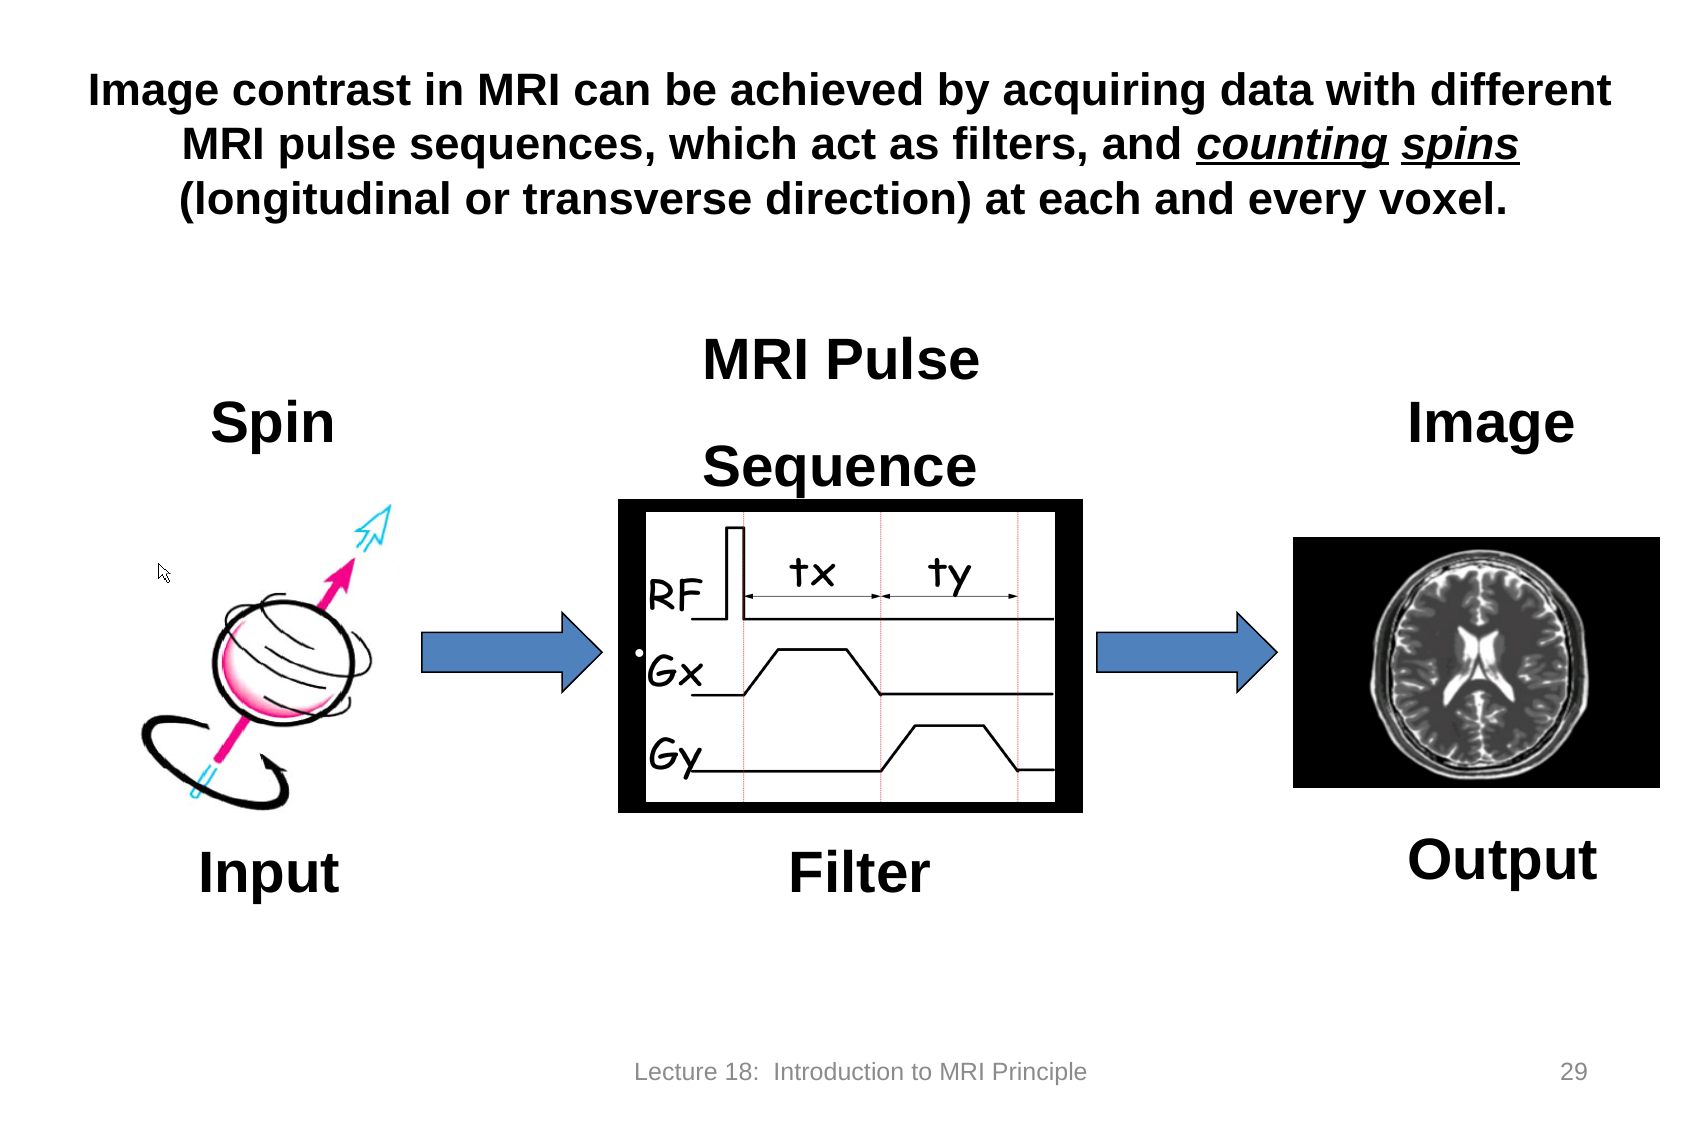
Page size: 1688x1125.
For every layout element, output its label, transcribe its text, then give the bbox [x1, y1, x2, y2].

text_box Spin [159, 387, 351, 462]
text_box Image [1357, 387, 1591, 462]
text_box [421, 612, 603, 693]
text_box Filter [738, 837, 947, 912]
title Image contrast in MRI can be achieved by acquiring data with different MRI pulse sequences, which act as filters, and counting spins (longitudinal or transverse direction) at each and every voxel. [70, 50, 1632, 288]
text_box Input [148, 837, 356, 912]
picture [646, 512, 1055, 802]
text_box MRI Pulse Sequence [652, 324, 1013, 506]
text_box [1096, 612, 1278, 693]
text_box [1293, 537, 1660, 788]
footer Lecture 18: Introduction to MRI Principle [576, 1042, 1111, 1103]
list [126, 499, 400, 813]
text_box MRI pulse sequence [618, 499, 1083, 813]
slide_number 29 [1209, 1042, 1604, 1103]
text_box Output [1357, 825, 1614, 900]
